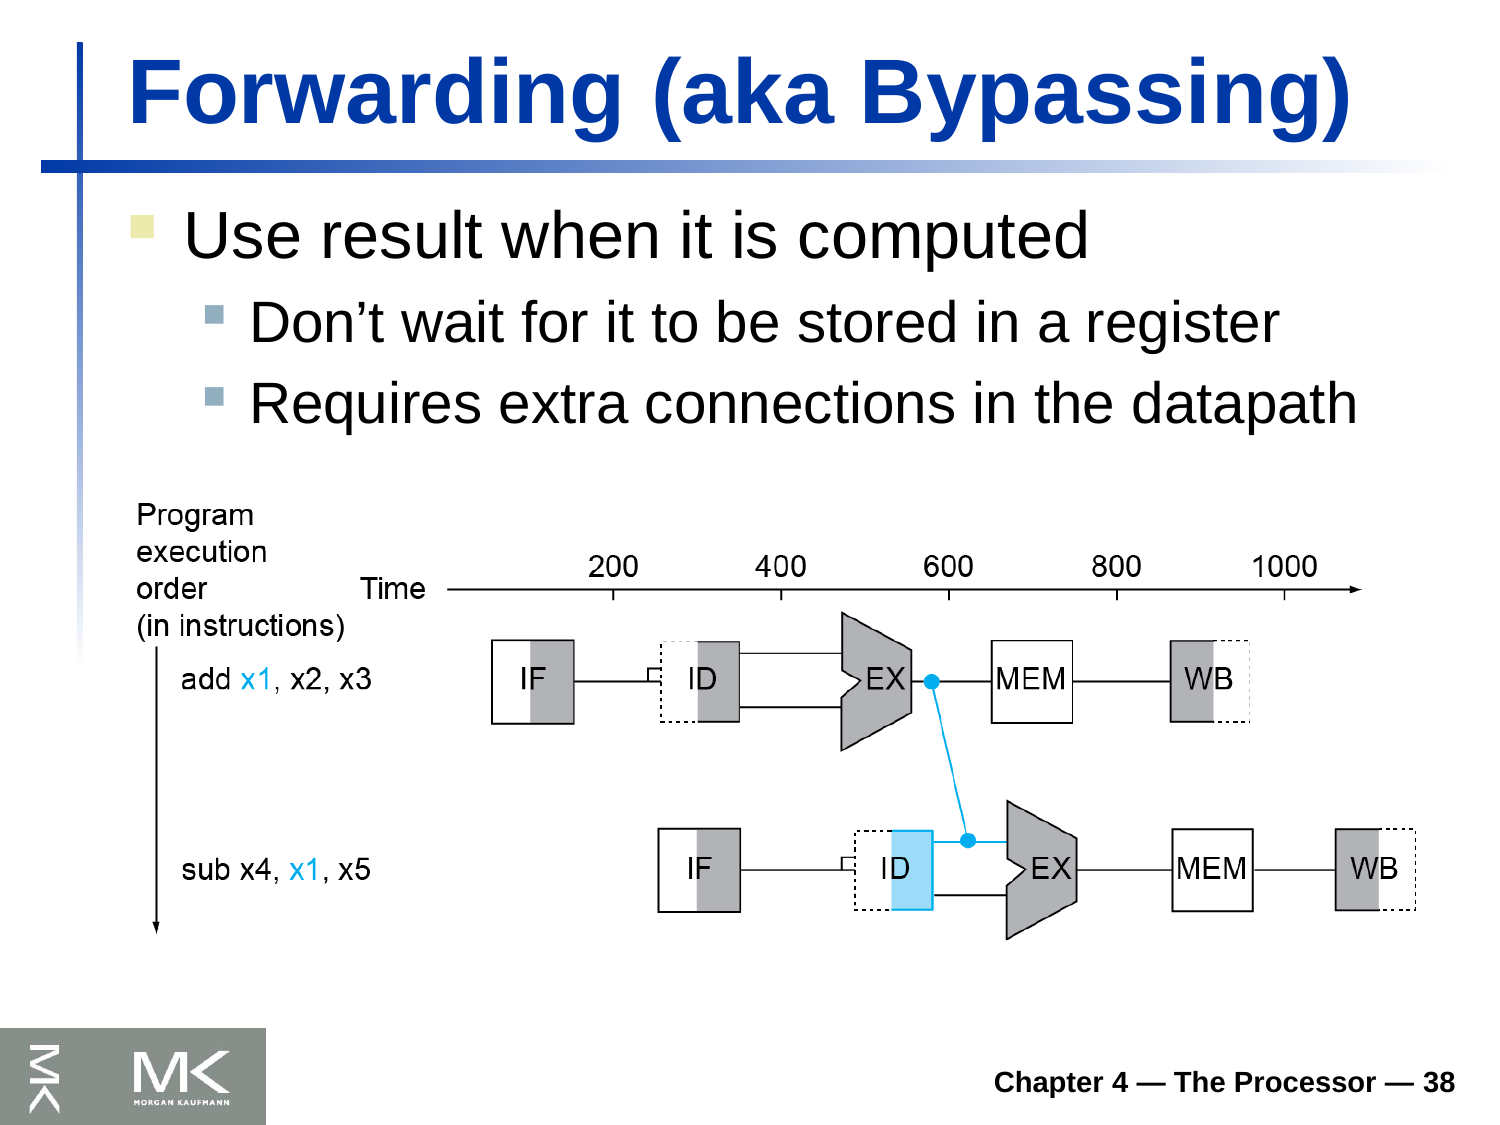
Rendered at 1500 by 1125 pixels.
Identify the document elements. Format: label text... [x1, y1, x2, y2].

title Forwarding (aka Bypassing) [112, 23, 1468, 149]
list Use result when it is computed Don’t wait for it to be stored in a register Requires extra connections in the datapath [112, 184, 1469, 475]
picture [135, 497, 1416, 941]
footer Chapter 4 — The Processor — 38 [277, 1046, 1471, 1106]
picture [0, 1028, 266, 1125]
